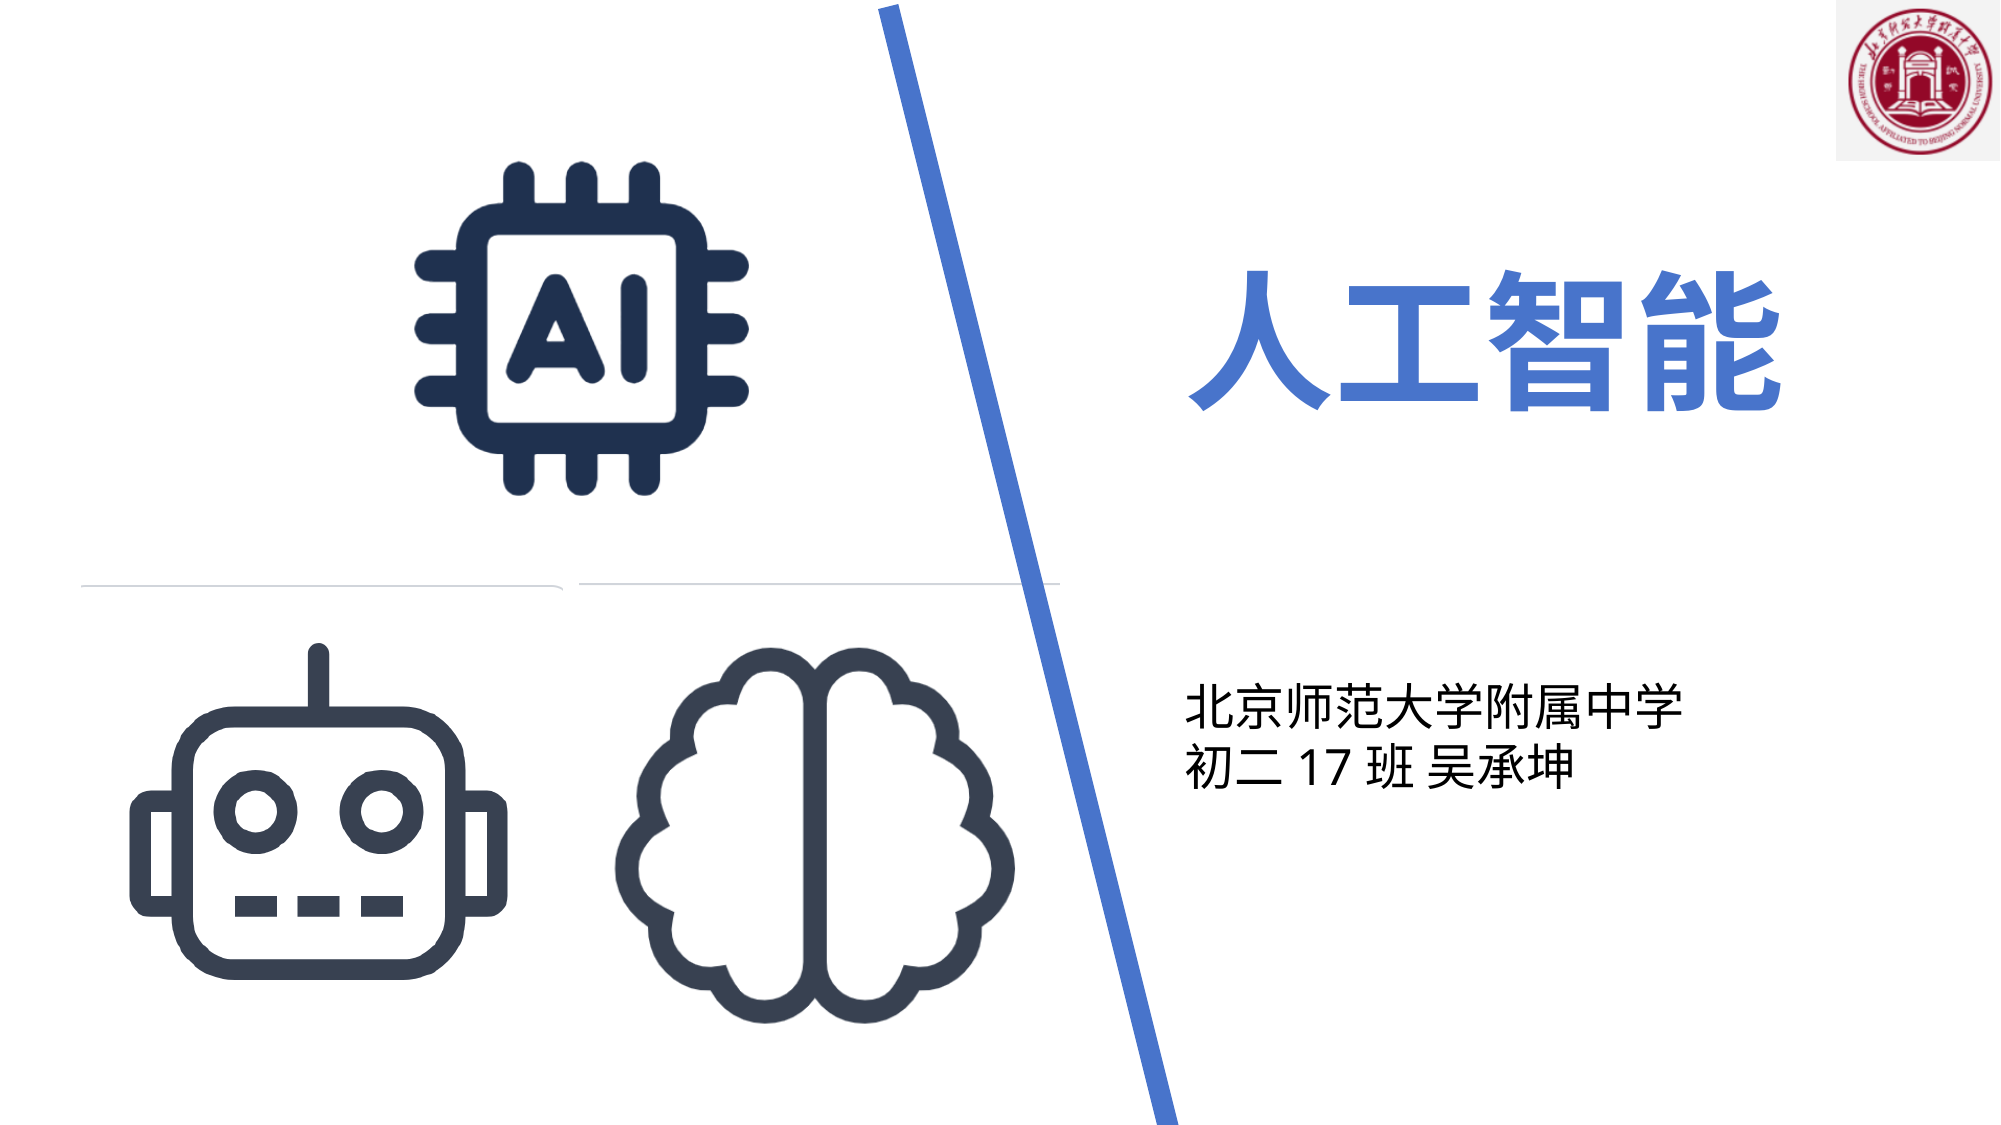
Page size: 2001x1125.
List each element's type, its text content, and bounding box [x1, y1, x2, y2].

picture [579, 583, 887, 1081]
picture [360, 80, 818, 546]
picture [81, 583, 564, 1033]
text_box 人工智能 [1171, 241, 1837, 436]
text_box 北京师范大学附属中学 初二17班 吴承坤 [1171, 668, 1837, 804]
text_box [887, 6, 1171, 1125]
picture [1835, 0, 2000, 162]
